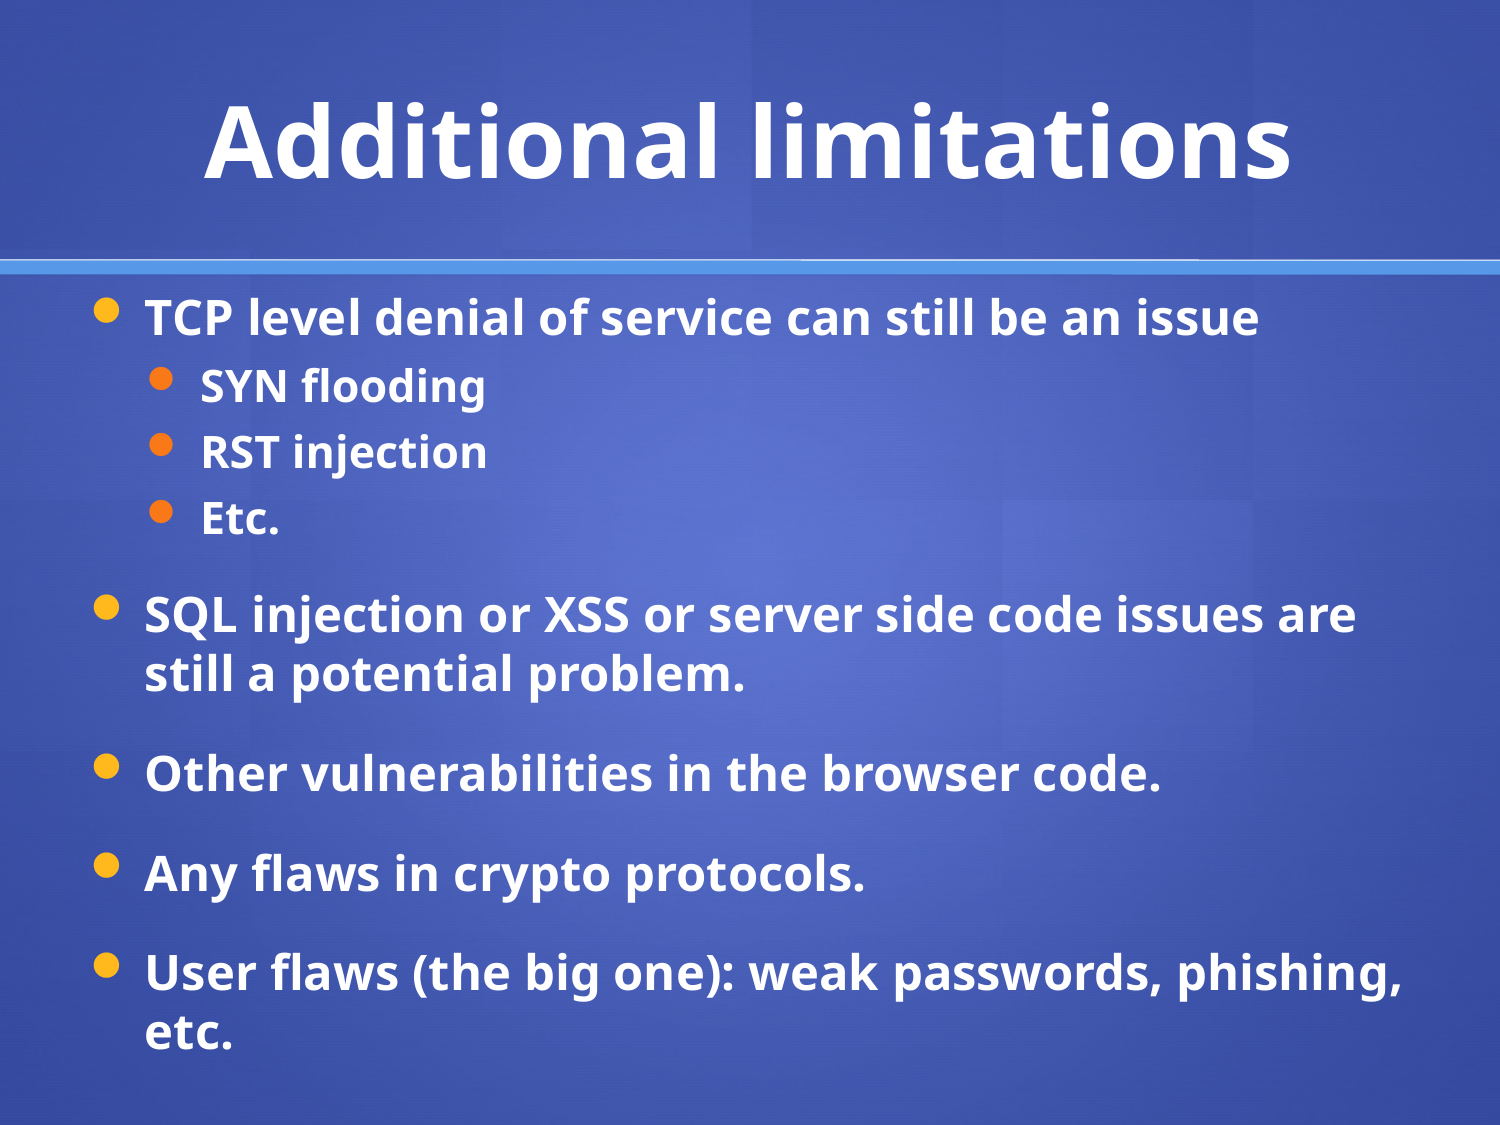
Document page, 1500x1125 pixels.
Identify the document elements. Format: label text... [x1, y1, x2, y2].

title Additional limitations [75, 45, 1425, 233]
list TCP level denial of service can still be an issue SYN flooding RST injection Etc. SQL injection or XSS or server side code issues are still a potential problem. Other vulnerabilities in the browser code. Any flaws in crypto protocols. User flaws (the big one): weak passwords, phishing, etc. [75, 278, 1425, 1071]
